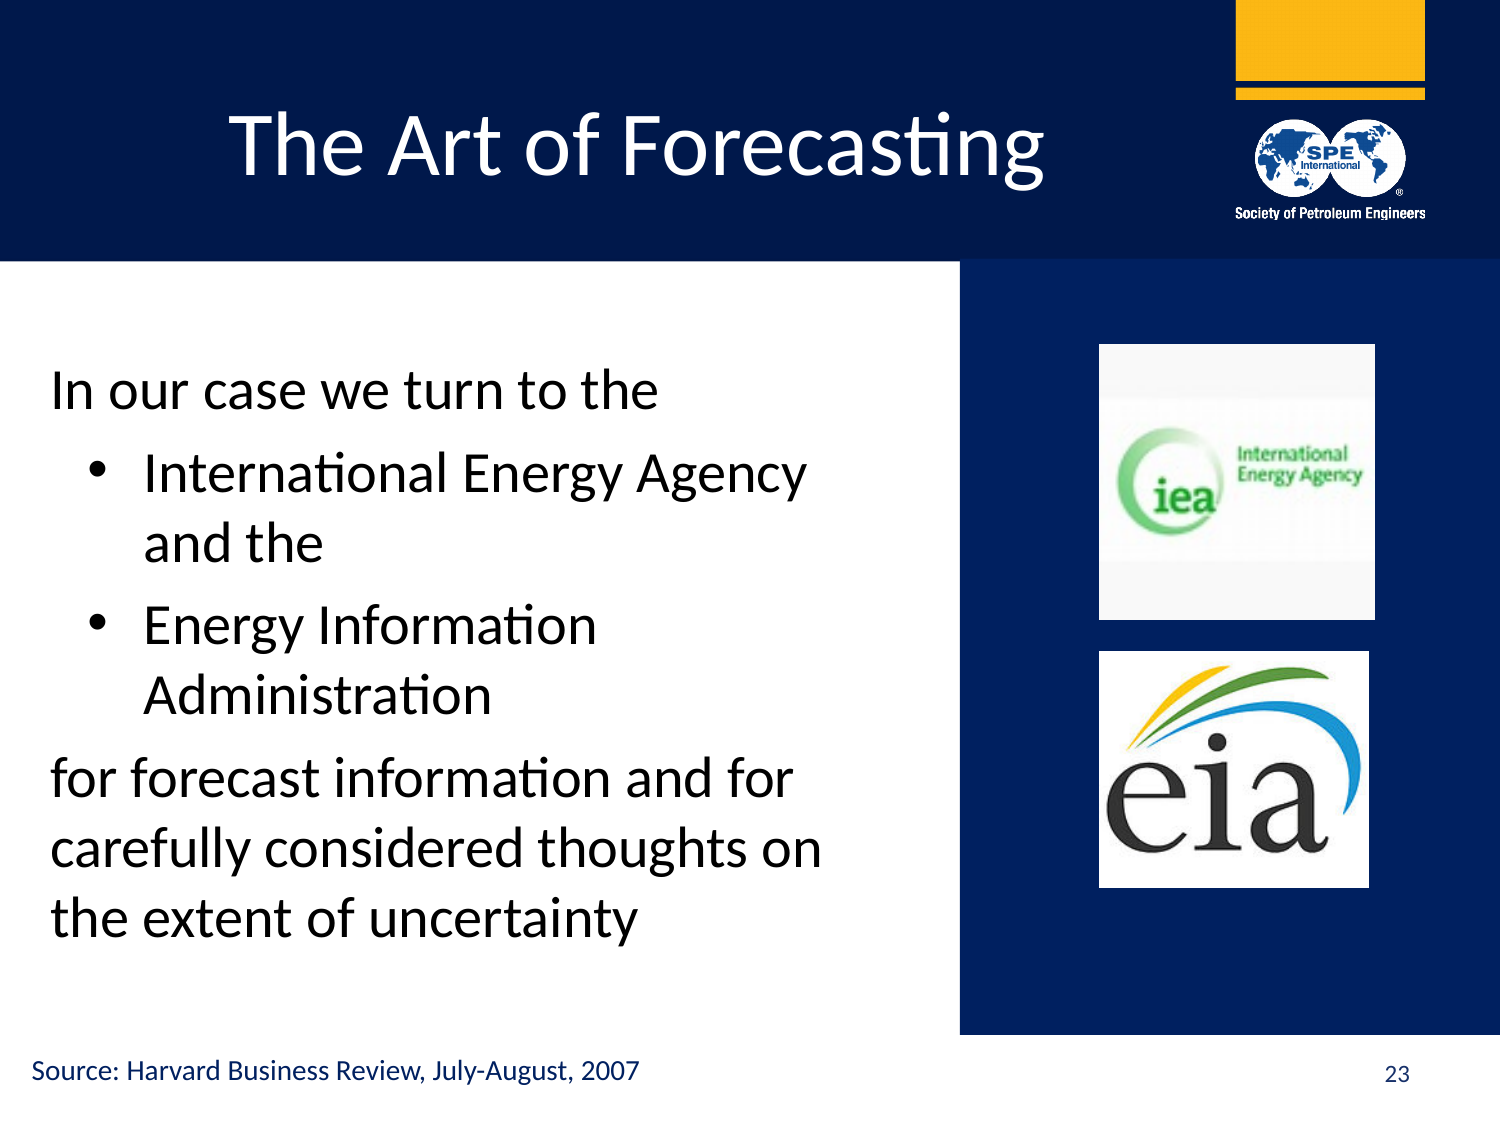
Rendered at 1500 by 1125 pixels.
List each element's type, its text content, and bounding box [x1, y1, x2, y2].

text_box [958, 257, 1500, 1037]
text_box In our case we turn to the International Energy Agency and the Energy Information Administration for forecast information and for carefully considered thoughts on the extent of uncertainty [35, 344, 917, 957]
picture [1098, 343, 1375, 620]
title The Art of Forecasting [75, 45, 1200, 233]
picture [1098, 650, 1370, 888]
text_box Source: Harvard Business Review, July-August, 2007 [16, 1044, 1258, 1094]
slide_number 23 [1074, 1042, 1425, 1103]
